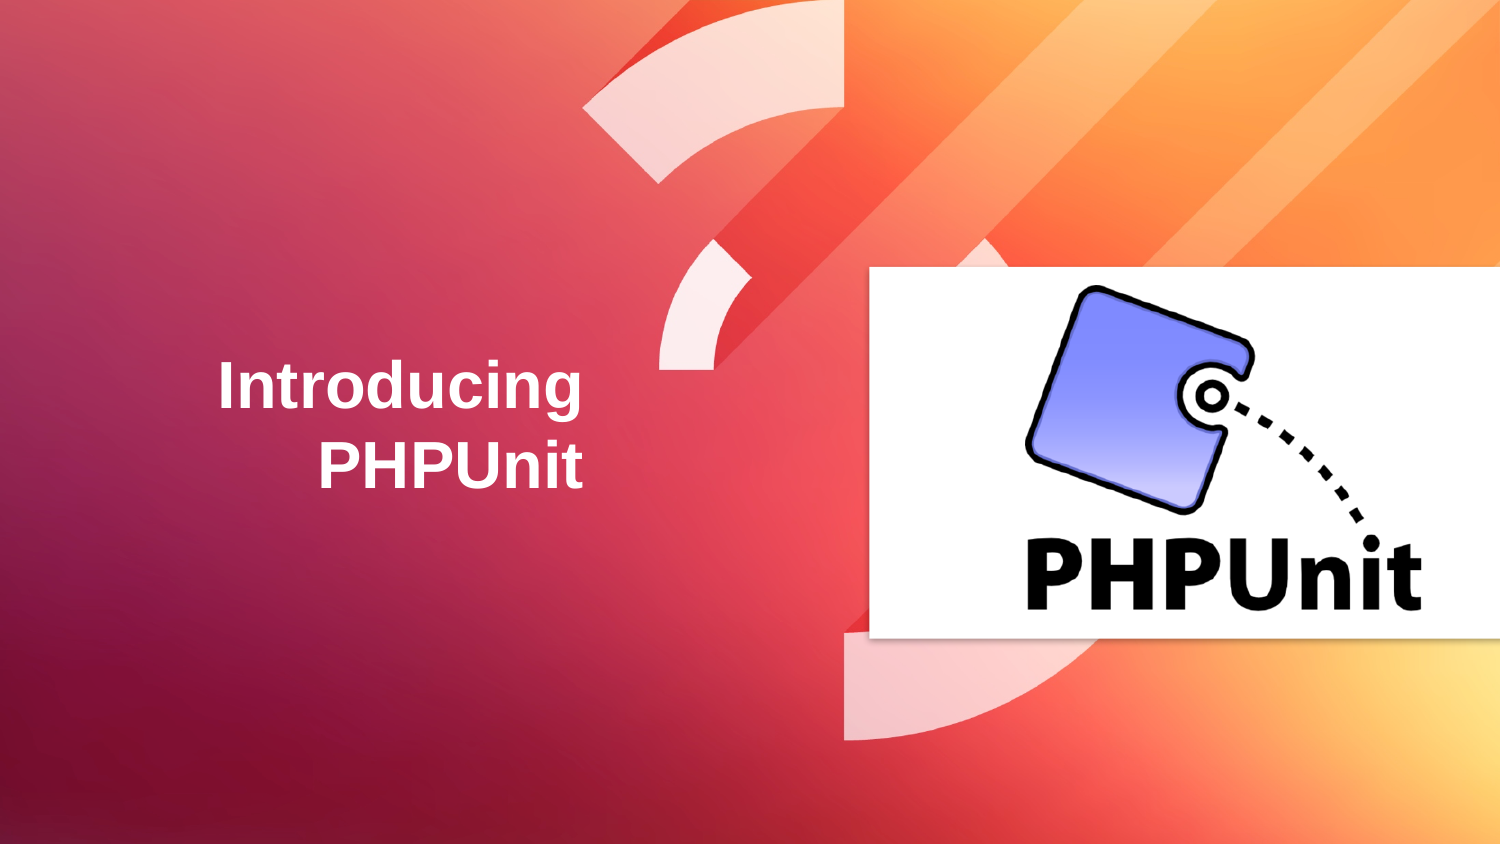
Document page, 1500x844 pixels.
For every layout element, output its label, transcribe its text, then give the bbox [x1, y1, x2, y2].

picture [0, 0, 1500, 844]
title Introducing PHPUnit [0, 273, 593, 571]
text_box [869, 266, 1500, 639]
